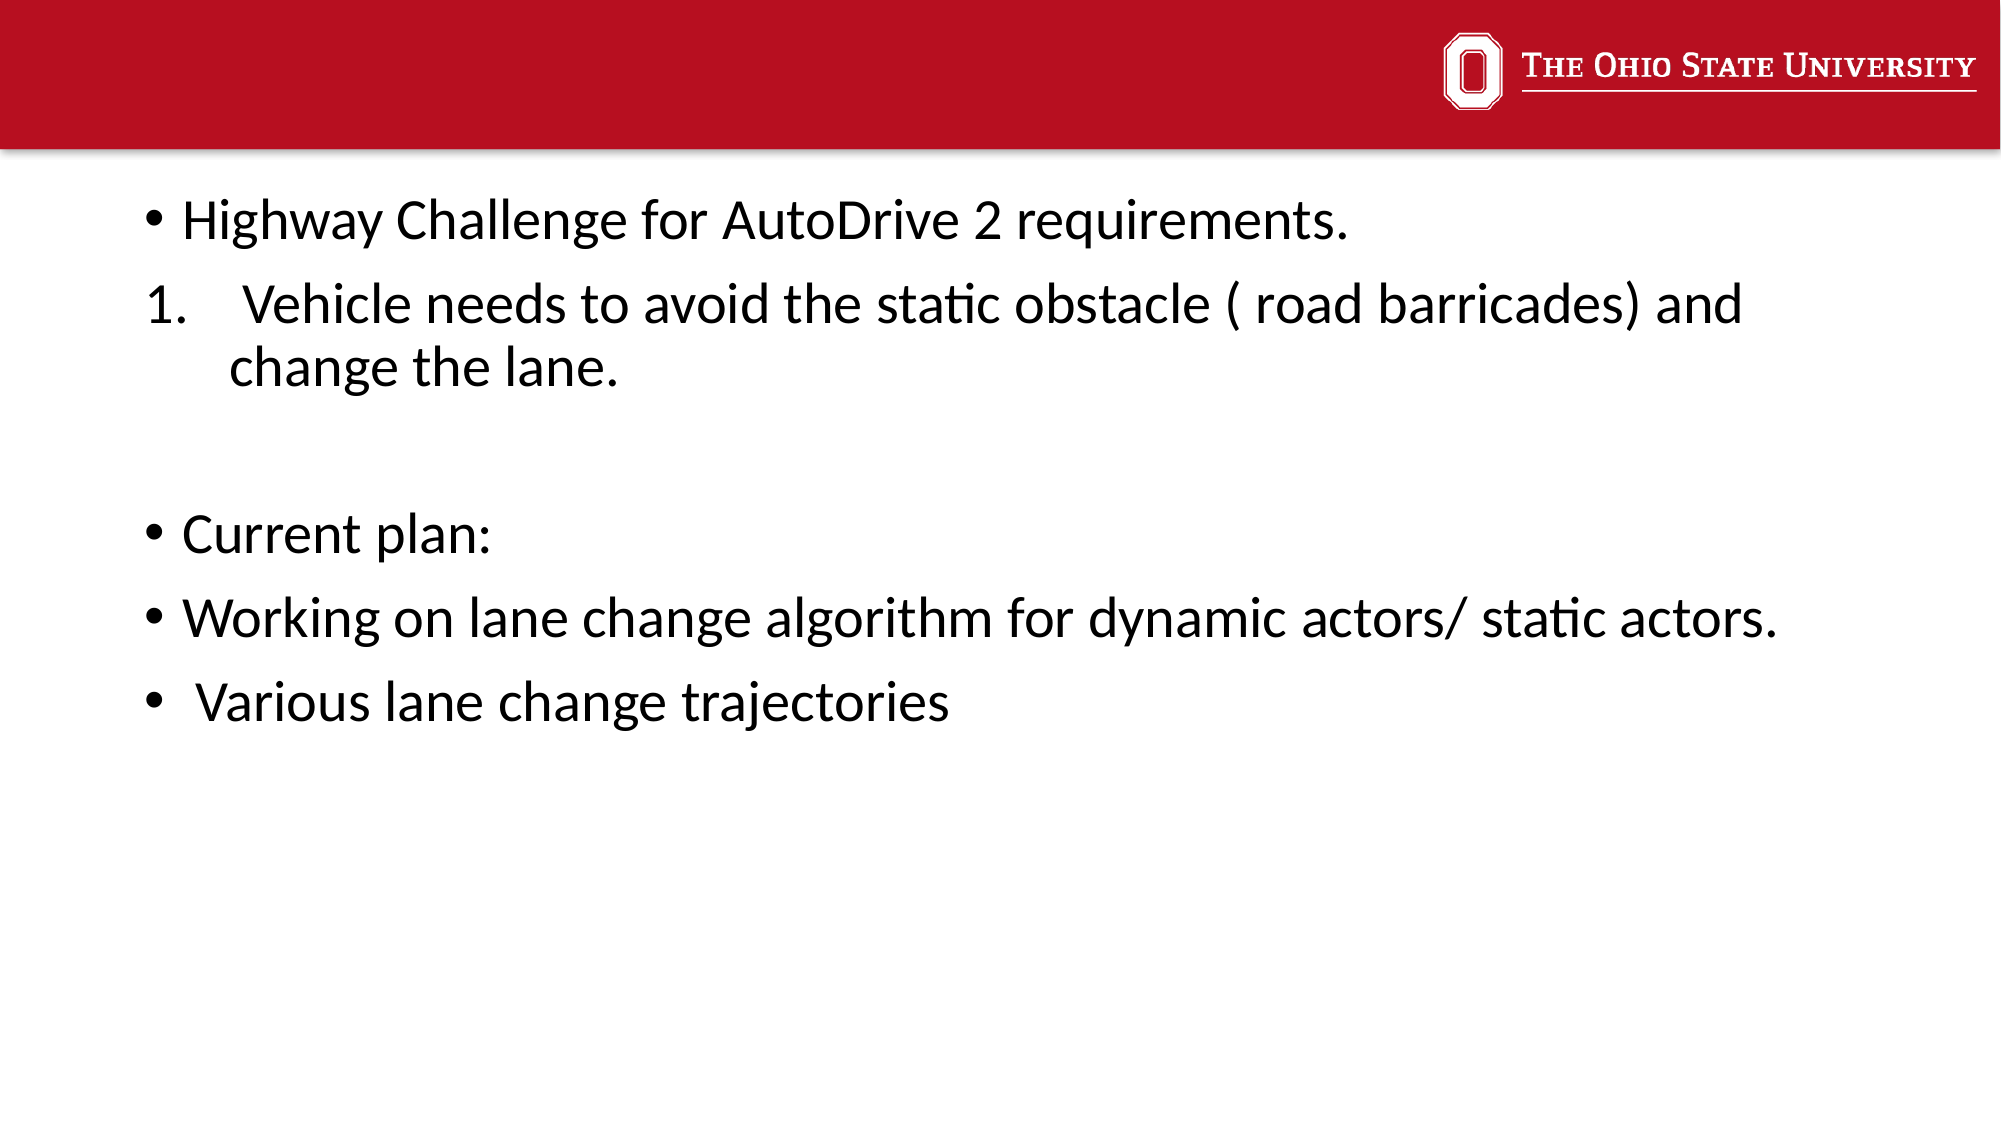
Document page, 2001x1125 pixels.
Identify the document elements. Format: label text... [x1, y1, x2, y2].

picture [1443, 32, 1977, 110]
list Highway Challenge for AutoDrive 2 requirements. Vehicle needs to avoid the static obstacle ( road barricades) and change the lane. Current plan: Working on lane change algorithm for dynamic actors/ static actors. Various lane change trajectories [136, 181, 1863, 1014]
